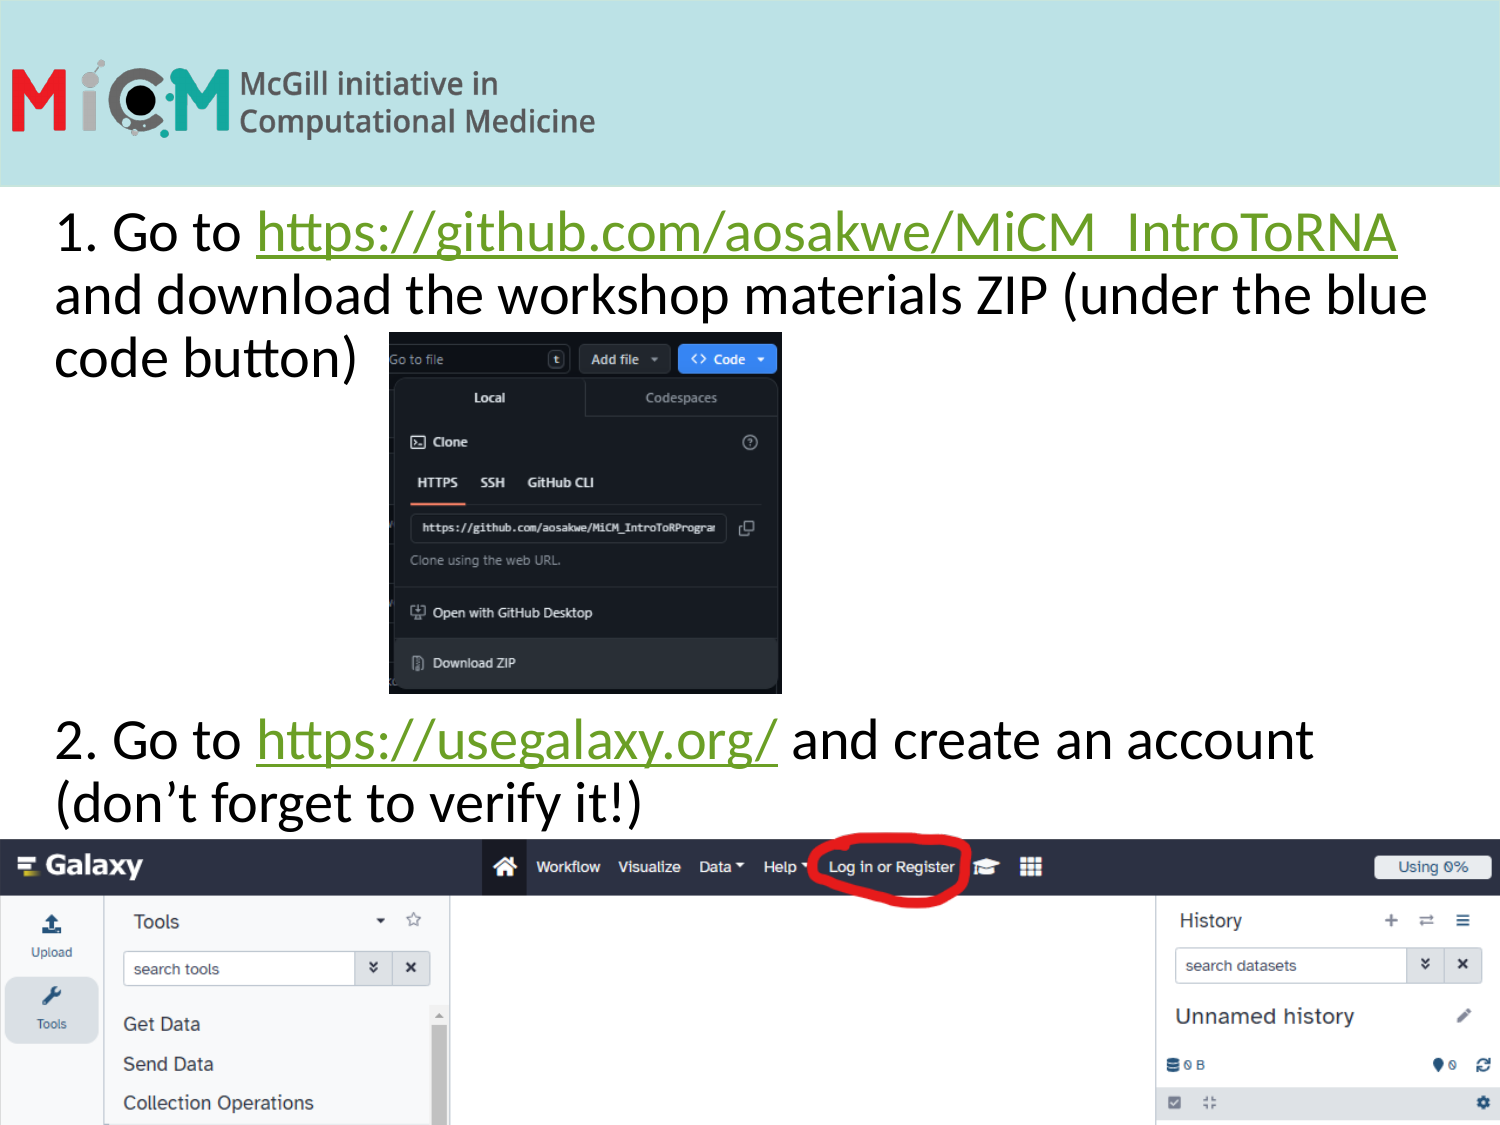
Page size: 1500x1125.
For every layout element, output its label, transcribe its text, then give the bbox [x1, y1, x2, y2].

list 1. Go to https://github.com/aosakwe/MiCM_IntroToRNA and download the workshop materials ZIP (under the blue code button) 2. Go to https://usegalaxy.org/ and create an account (don’t forget to verify it!) [39, 193, 1461, 831]
picture [0, 19, 634, 187]
picture [0, 831, 1500, 1125]
picture [389, 332, 782, 694]
